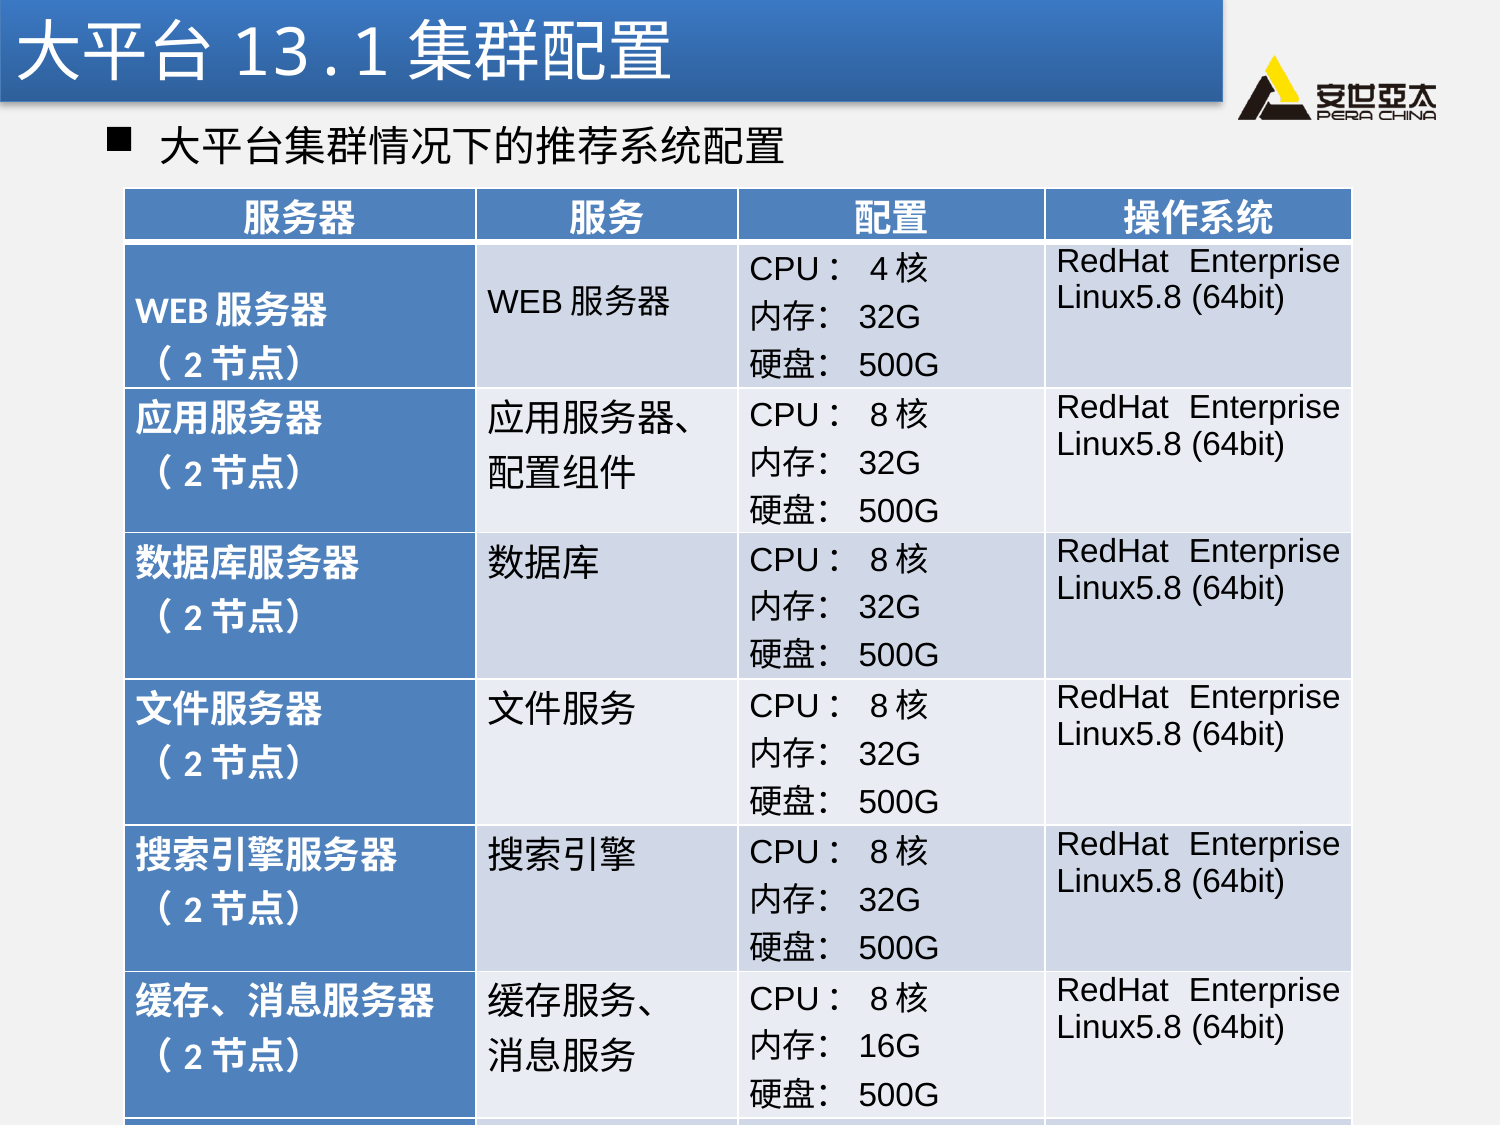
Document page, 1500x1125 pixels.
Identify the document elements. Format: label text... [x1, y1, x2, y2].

table_cell WEB服务器 [477, 245, 737, 387]
table_cell 缓存、消息服务器 （2节点） [125, 972, 475, 1117]
table_header 操作系统 [1046, 189, 1351, 239]
table_cell RedHat Enterprise Linux5.8 (64bit) [1046, 245, 1351, 387]
table_cell CPU：8核 内存：32G 硬盘：500G [739, 680, 1044, 824]
text_box 大平台13.1集群配置 [0, 0, 1223, 102]
table_cell CPU：8核 内存：32G 硬盘：500G [739, 389, 1044, 532]
table_cell [1046, 1119, 1351, 1125]
table_cell RedHat Enterprise Linux5.8 (64bit) [1046, 826, 1351, 971]
table_cell WEB服务器 （2节点） [125, 245, 475, 387]
table_cell 缓存服务、 消息服务 [477, 972, 737, 1117]
table_cell 硬盘：6T [739, 1119, 1044, 1125]
table_cell 搜索引擎服务器 （2节点） [125, 826, 475, 971]
table_cell 文件服务 [477, 680, 737, 824]
table_cell 文件服务器 （2节点） [125, 680, 475, 824]
table_cell CPU：8核 内存：32G 硬盘：500G [739, 533, 1044, 678]
table_cell 应用服务器、 配置组件 [477, 389, 737, 532]
table_cell 数据库 [477, 533, 737, 678]
table_cell RedHat Enterprise Linux5.8 (64bit) [1046, 533, 1351, 678]
table_header 配置 [739, 189, 1044, 239]
table_cell CPU：8核 内存：16G 硬盘：500G [739, 972, 1044, 1117]
list 大平台集群情况下的推荐系统配置 [88, 101, 1365, 888]
picture [1237, 54, 1436, 120]
table_cell CPU：8核 内存：32G 硬盘：500G [739, 826, 1044, 971]
table_cell 存储设备 [125, 1119, 475, 1125]
table_cell CPU：4核 内存：32G 硬盘：500G [739, 245, 1044, 387]
table_cell 数据库服务器 （2节点） [125, 533, 475, 678]
table_cell RedHat Enterprise Linux5.8 (64bit) [1046, 389, 1351, 532]
table_cell 文件存储、 数据存储 [477, 1119, 737, 1125]
table_cell 搜索引擎 [477, 826, 737, 971]
table_header 服务 [477, 189, 737, 239]
table_cell RedHat Enterprise Linux5.8 (64bit) [1046, 972, 1351, 1117]
table_header 服务器 [125, 189, 475, 239]
table_cell RedHat Enterprise Linux5.8 (64bit) [1046, 680, 1351, 824]
table_cell 应用服务器 （2节点） [125, 389, 475, 532]
